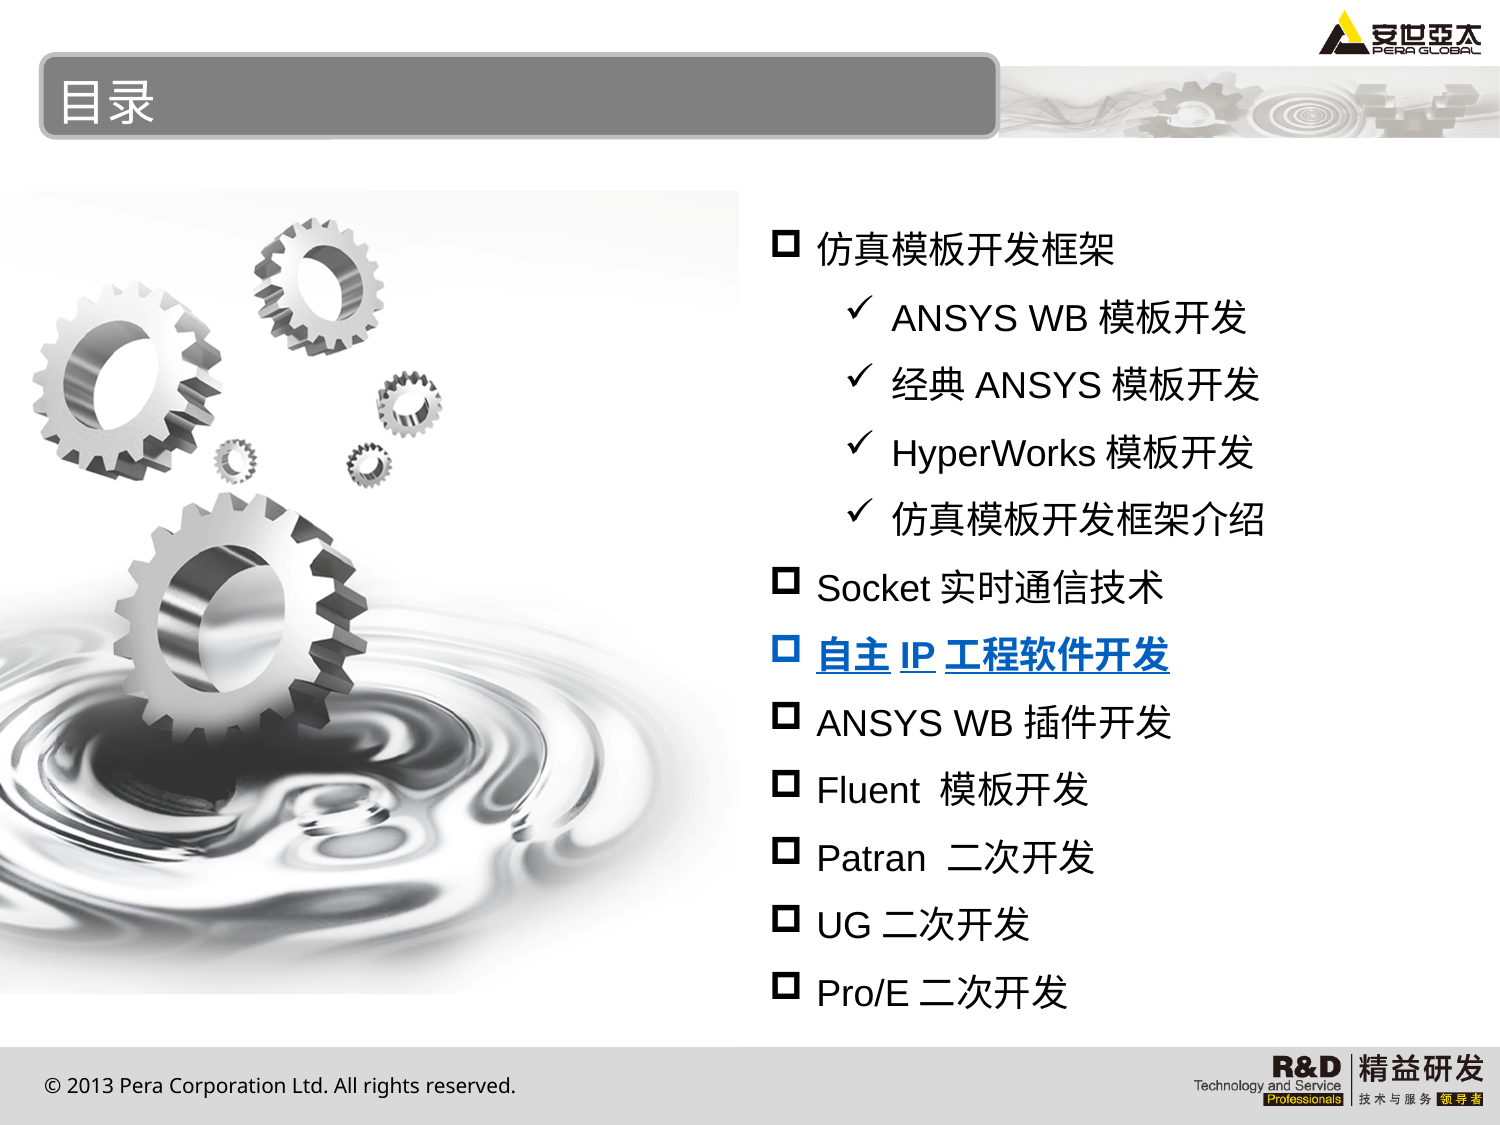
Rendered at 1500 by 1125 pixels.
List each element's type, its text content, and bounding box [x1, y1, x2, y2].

picture [1194, 1054, 1483, 1106]
picture [0, 191, 739, 1048]
title 目录 [41, 30, 1247, 171]
text_box 仿真模板开发框架 ANSYS WB模板开发 经典ANSYS模板开发 HyperWorks模板开发 仿真模板开发框架介绍 Socket实时通信技术 自主IP工程软件开发 ANSYS WB插件开发 Fluent 模板开发 Patran 二次开发 UG二次开发 Pro/E二次开发 [754, 196, 1282, 1089]
picture [1316, 7, 1483, 55]
